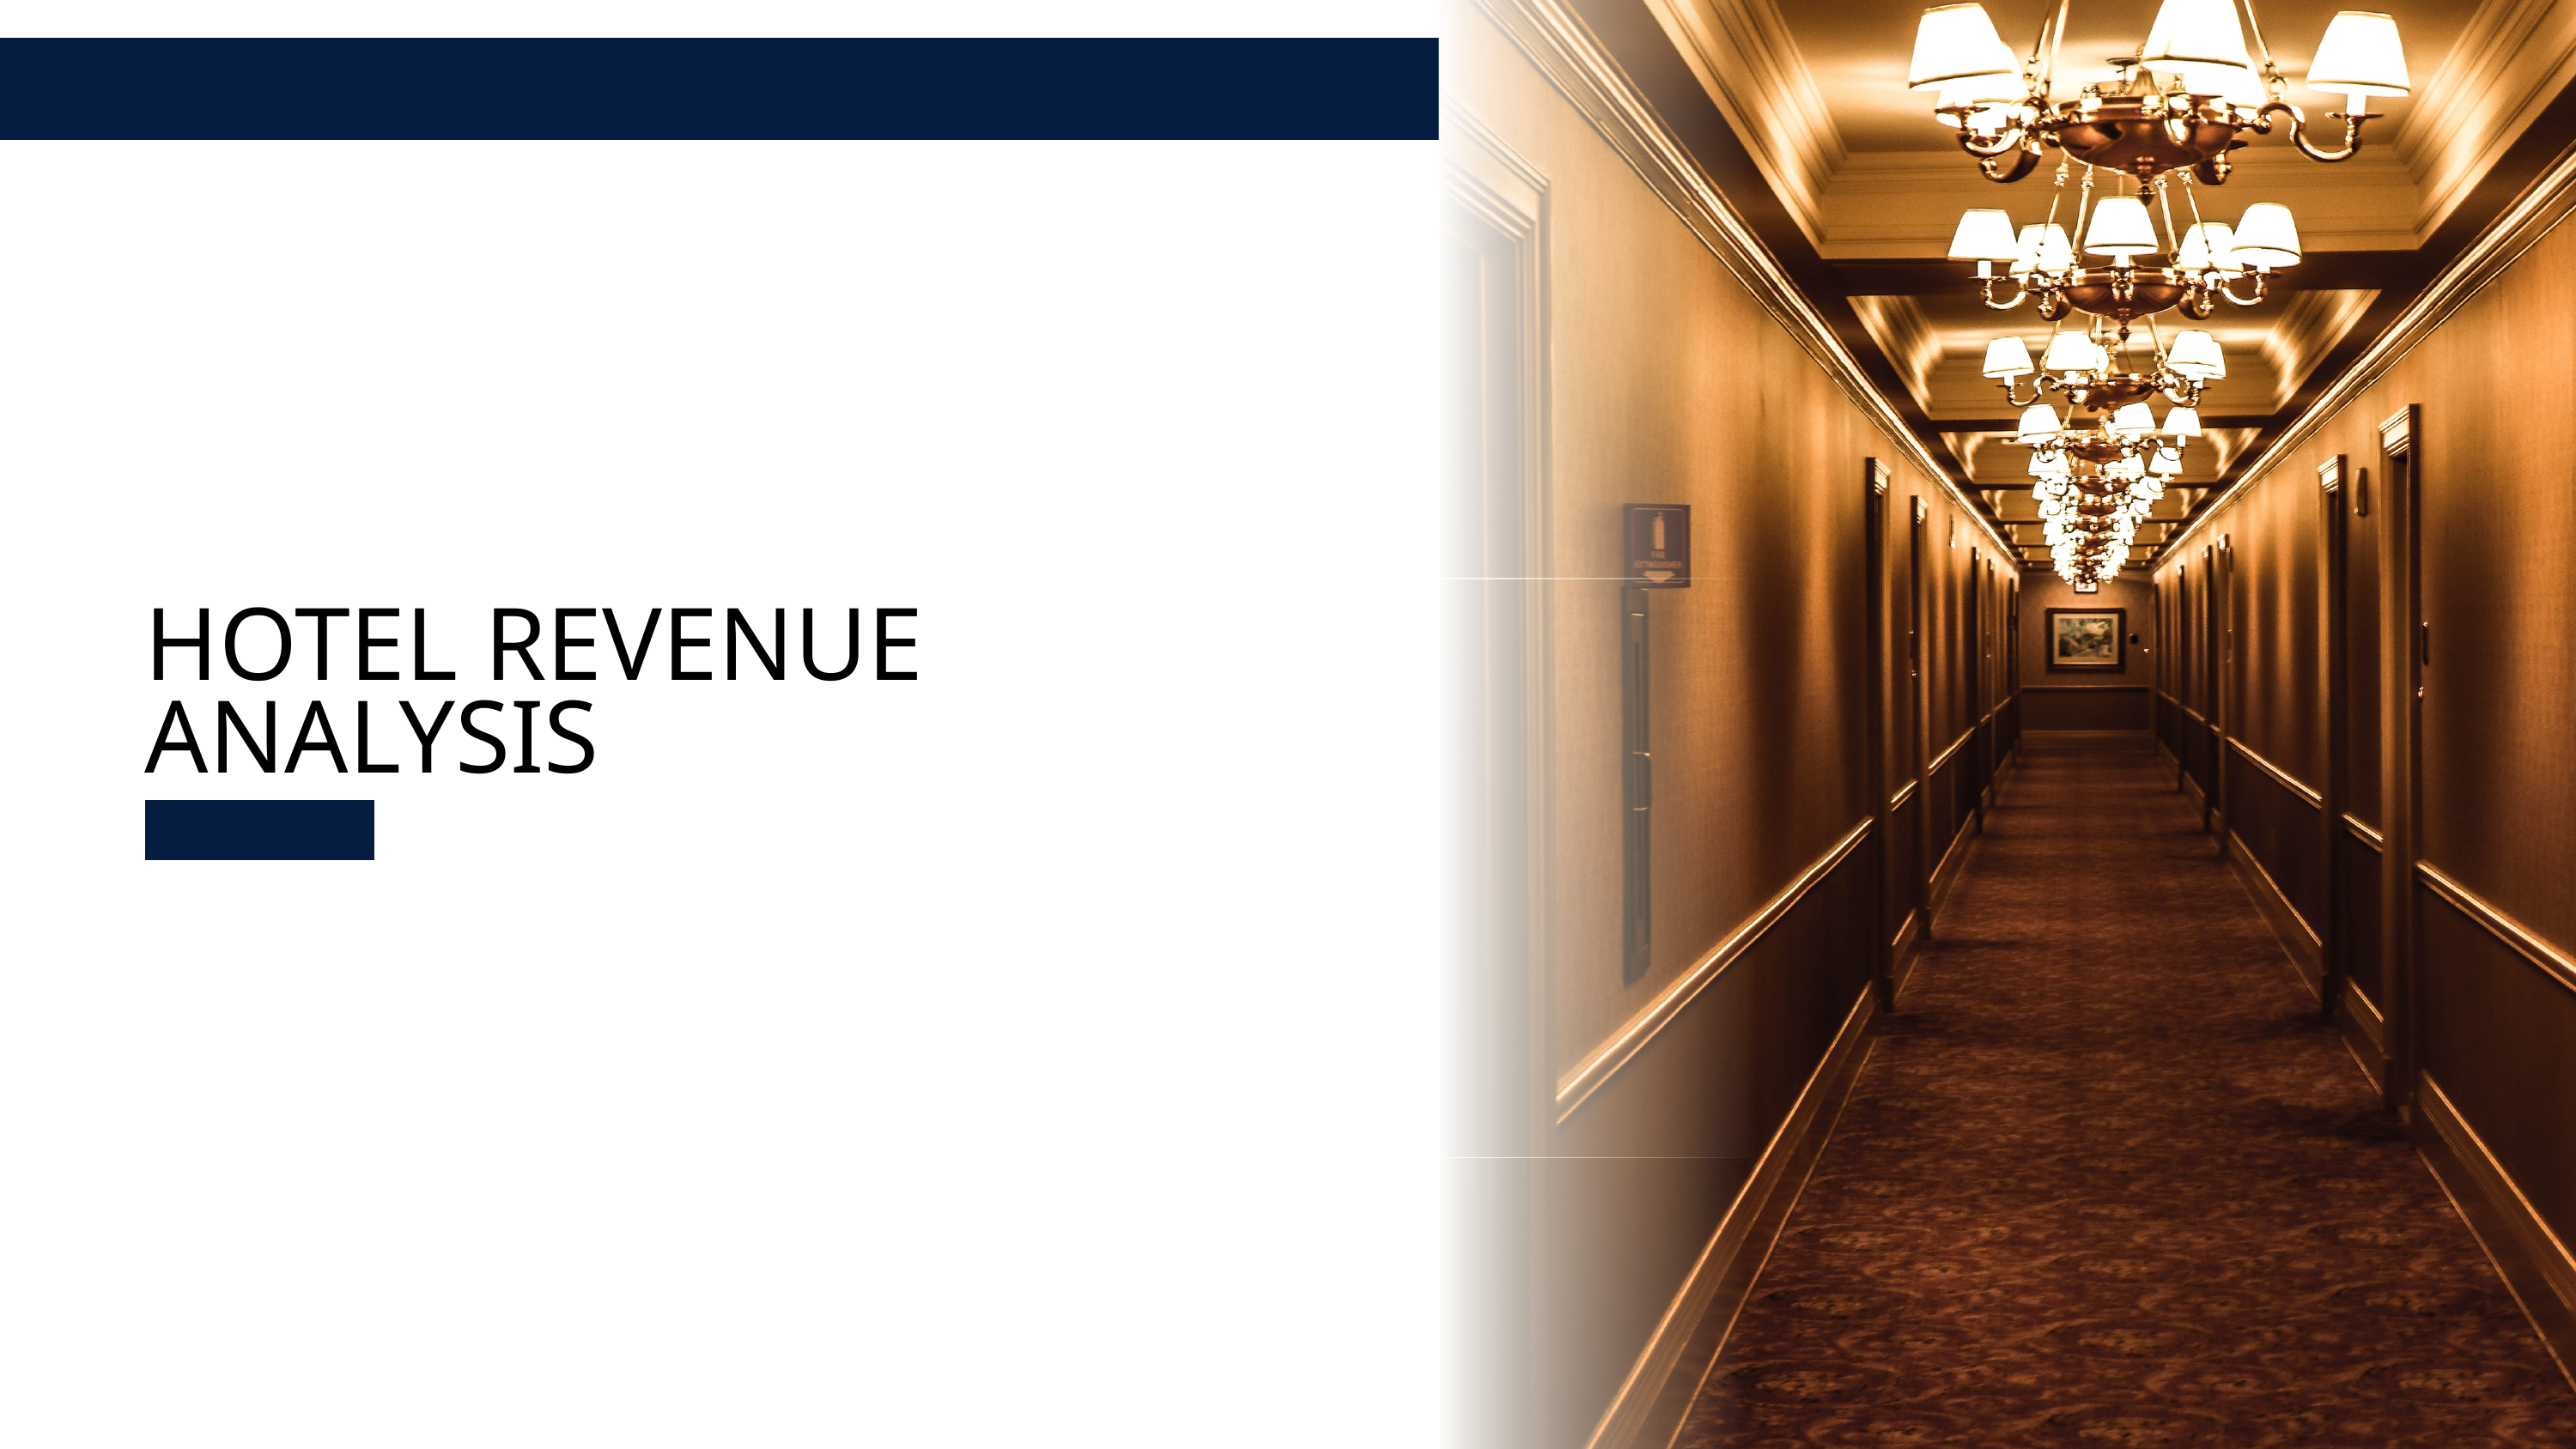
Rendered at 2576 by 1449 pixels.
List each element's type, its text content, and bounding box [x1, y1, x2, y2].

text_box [0, 37, 1434, 141]
text_box HOTEL REVENUE ANALYSIS [144, 607, 1151, 794]
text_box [1439, 0, 2576, 1449]
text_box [144, 800, 375, 861]
